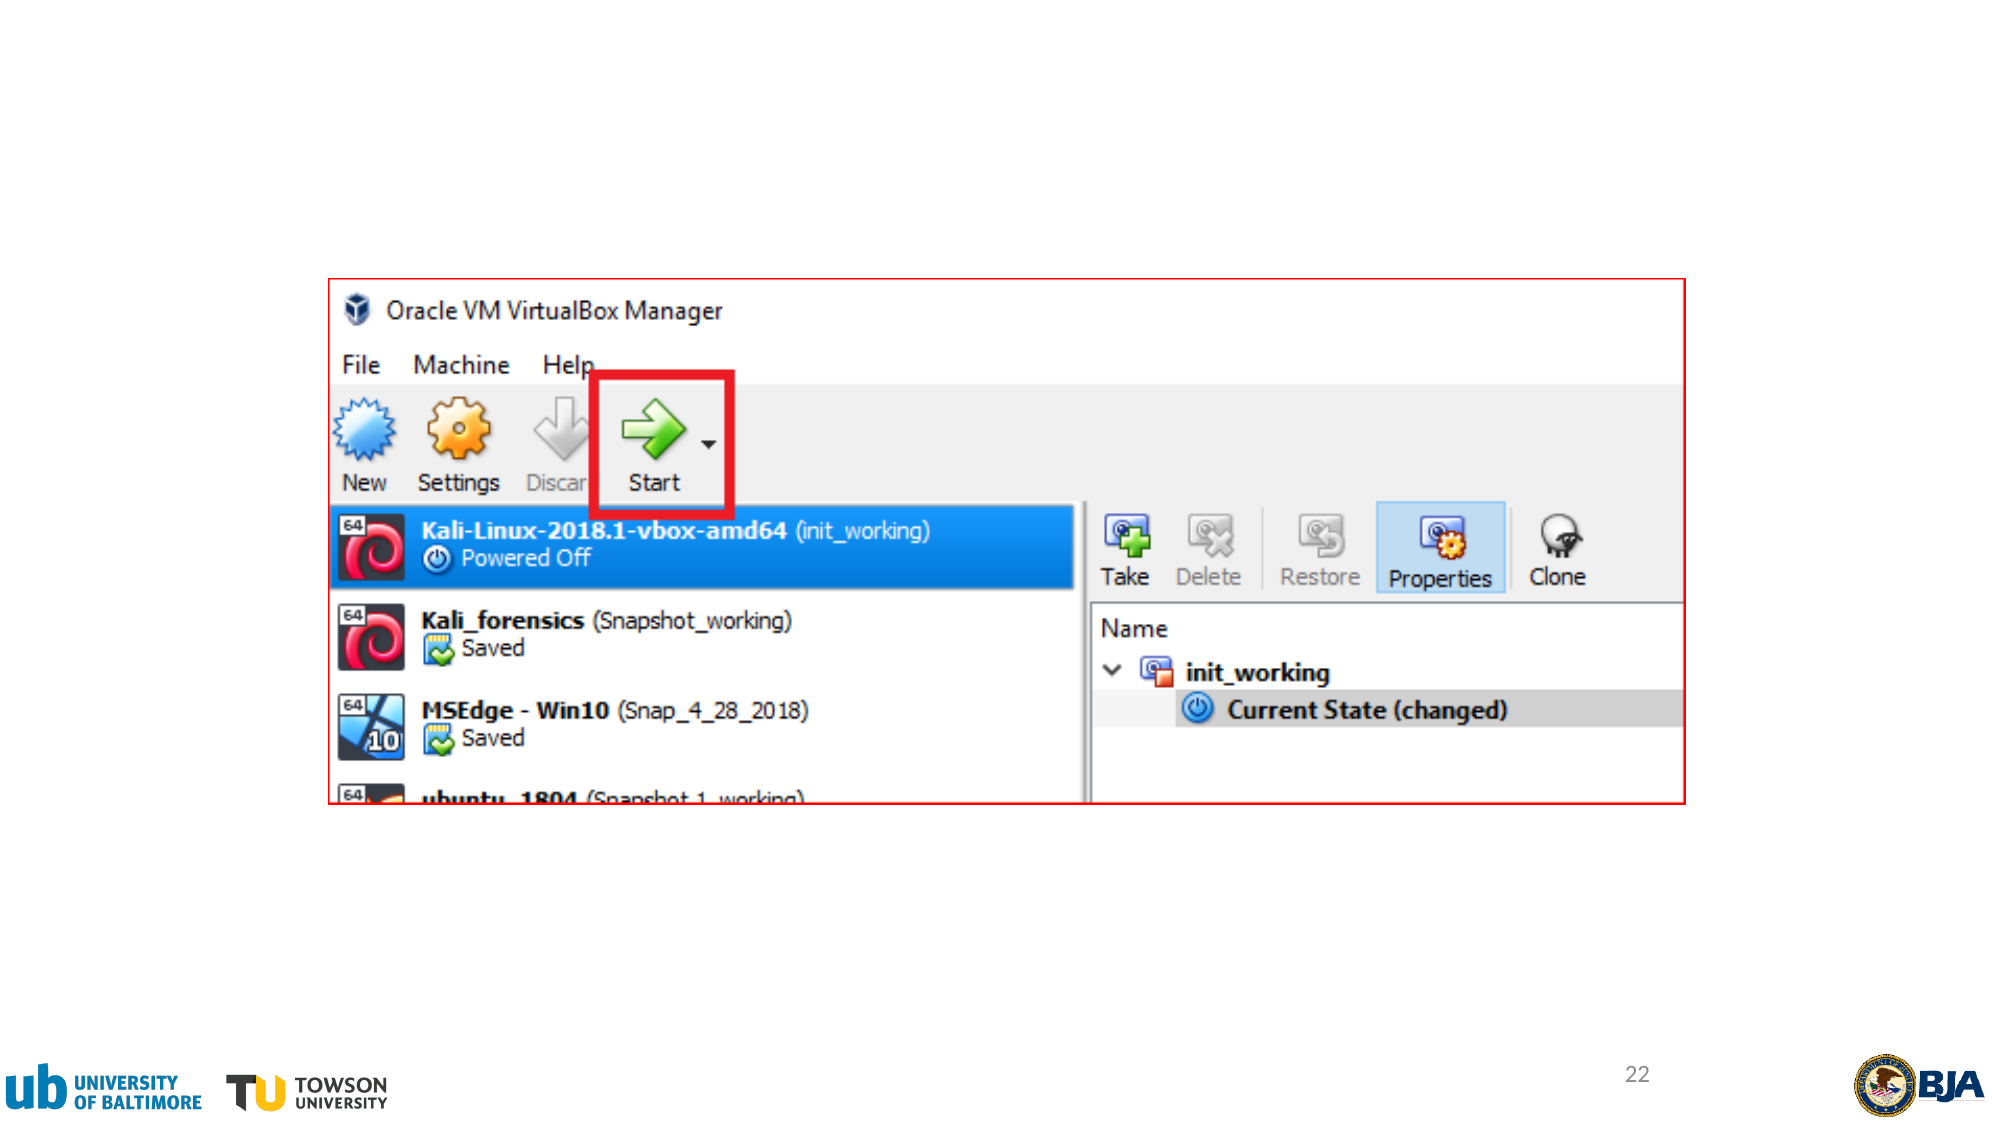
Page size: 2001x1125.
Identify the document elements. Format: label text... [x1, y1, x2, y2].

picture [328, 278, 1686, 805]
picture [0, 1031, 407, 1125]
picture [1854, 1054, 1986, 1117]
slide_number 22 [1412, 1042, 1863, 1103]
